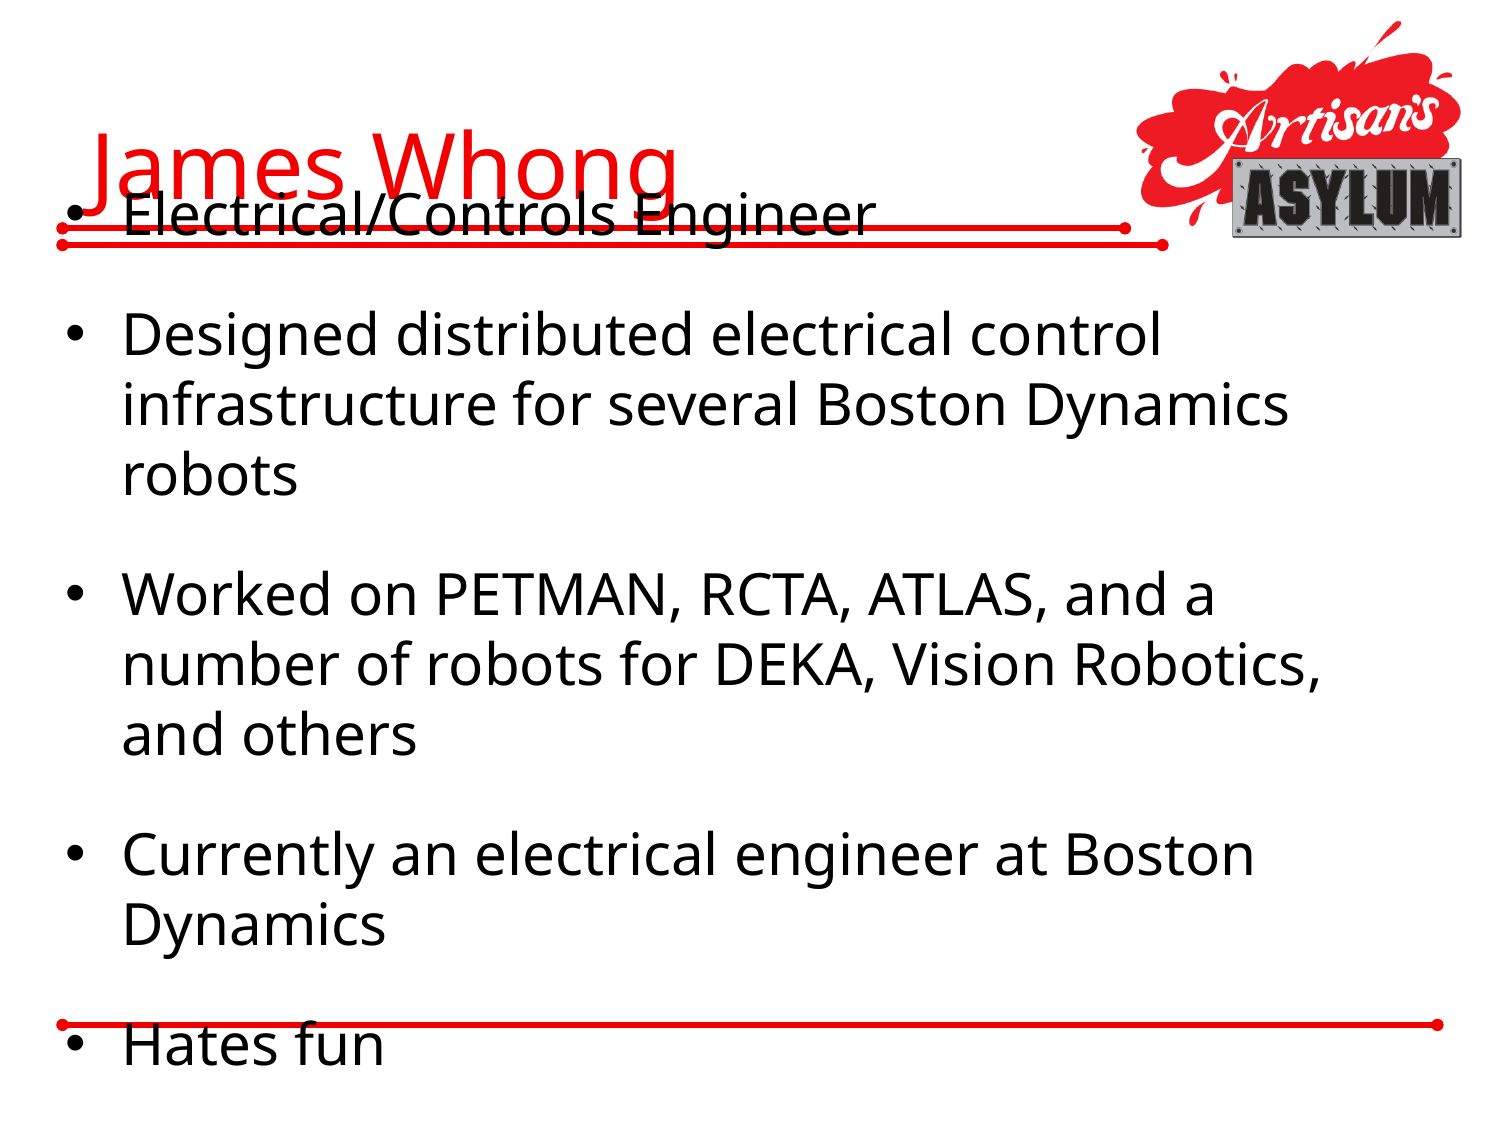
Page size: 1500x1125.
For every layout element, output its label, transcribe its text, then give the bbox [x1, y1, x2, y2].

picture [1125, 11, 1475, 250]
title James Whong [74, 37, 1113, 226]
list Electrical/Controls Engineer Designed distributed electrical control infrastructure for several Boston Dynamics robots Worked on PETMAN, RCTA, ATLAS, and a number of robots for DEKA, Vision Robotics, and others Currently an electrical engineer at Boston Dynamics Hates fun [49, 249, 1451, 1006]
